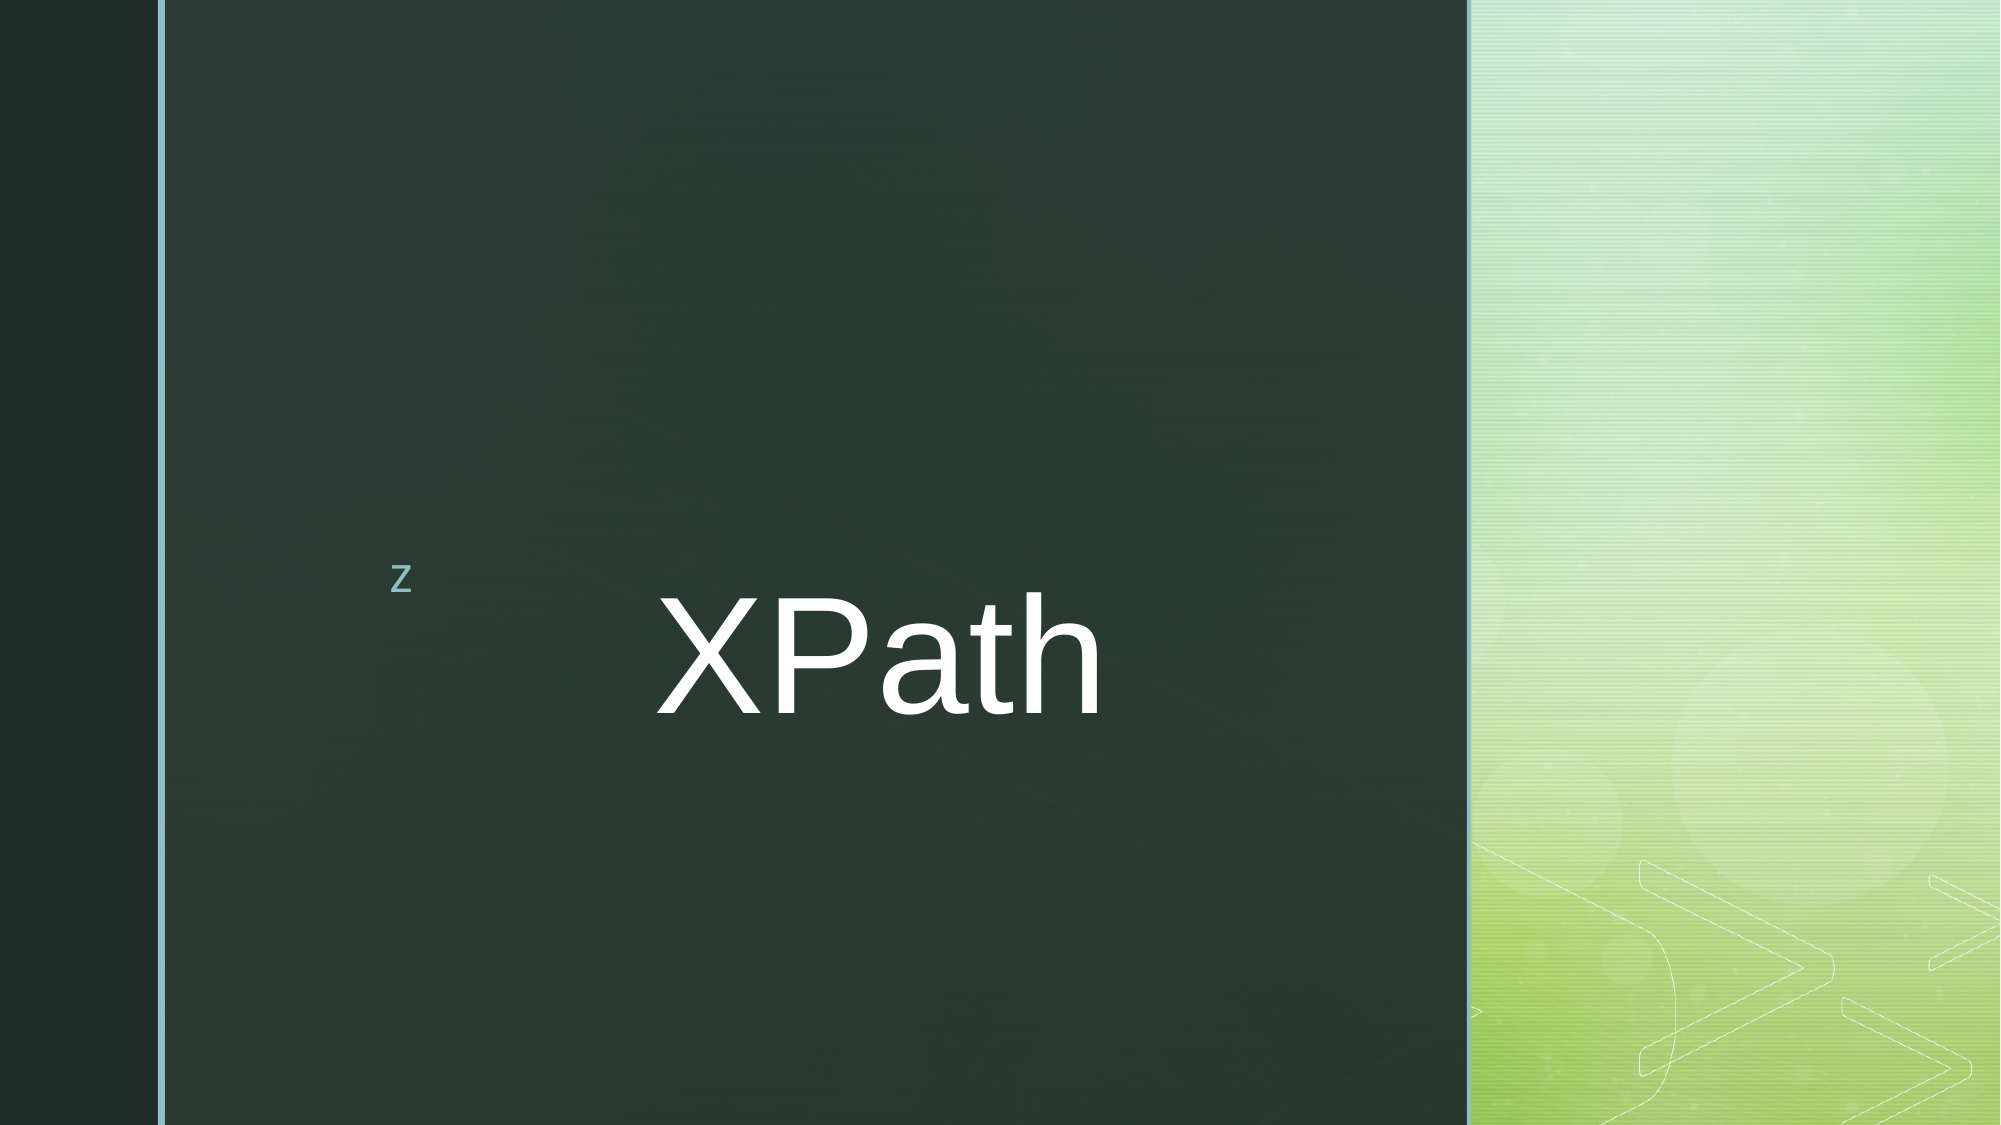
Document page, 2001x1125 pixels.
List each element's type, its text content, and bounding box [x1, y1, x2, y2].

title XPath [428, 562, 1334, 1047]
picture [1472, 0, 2001, 1125]
